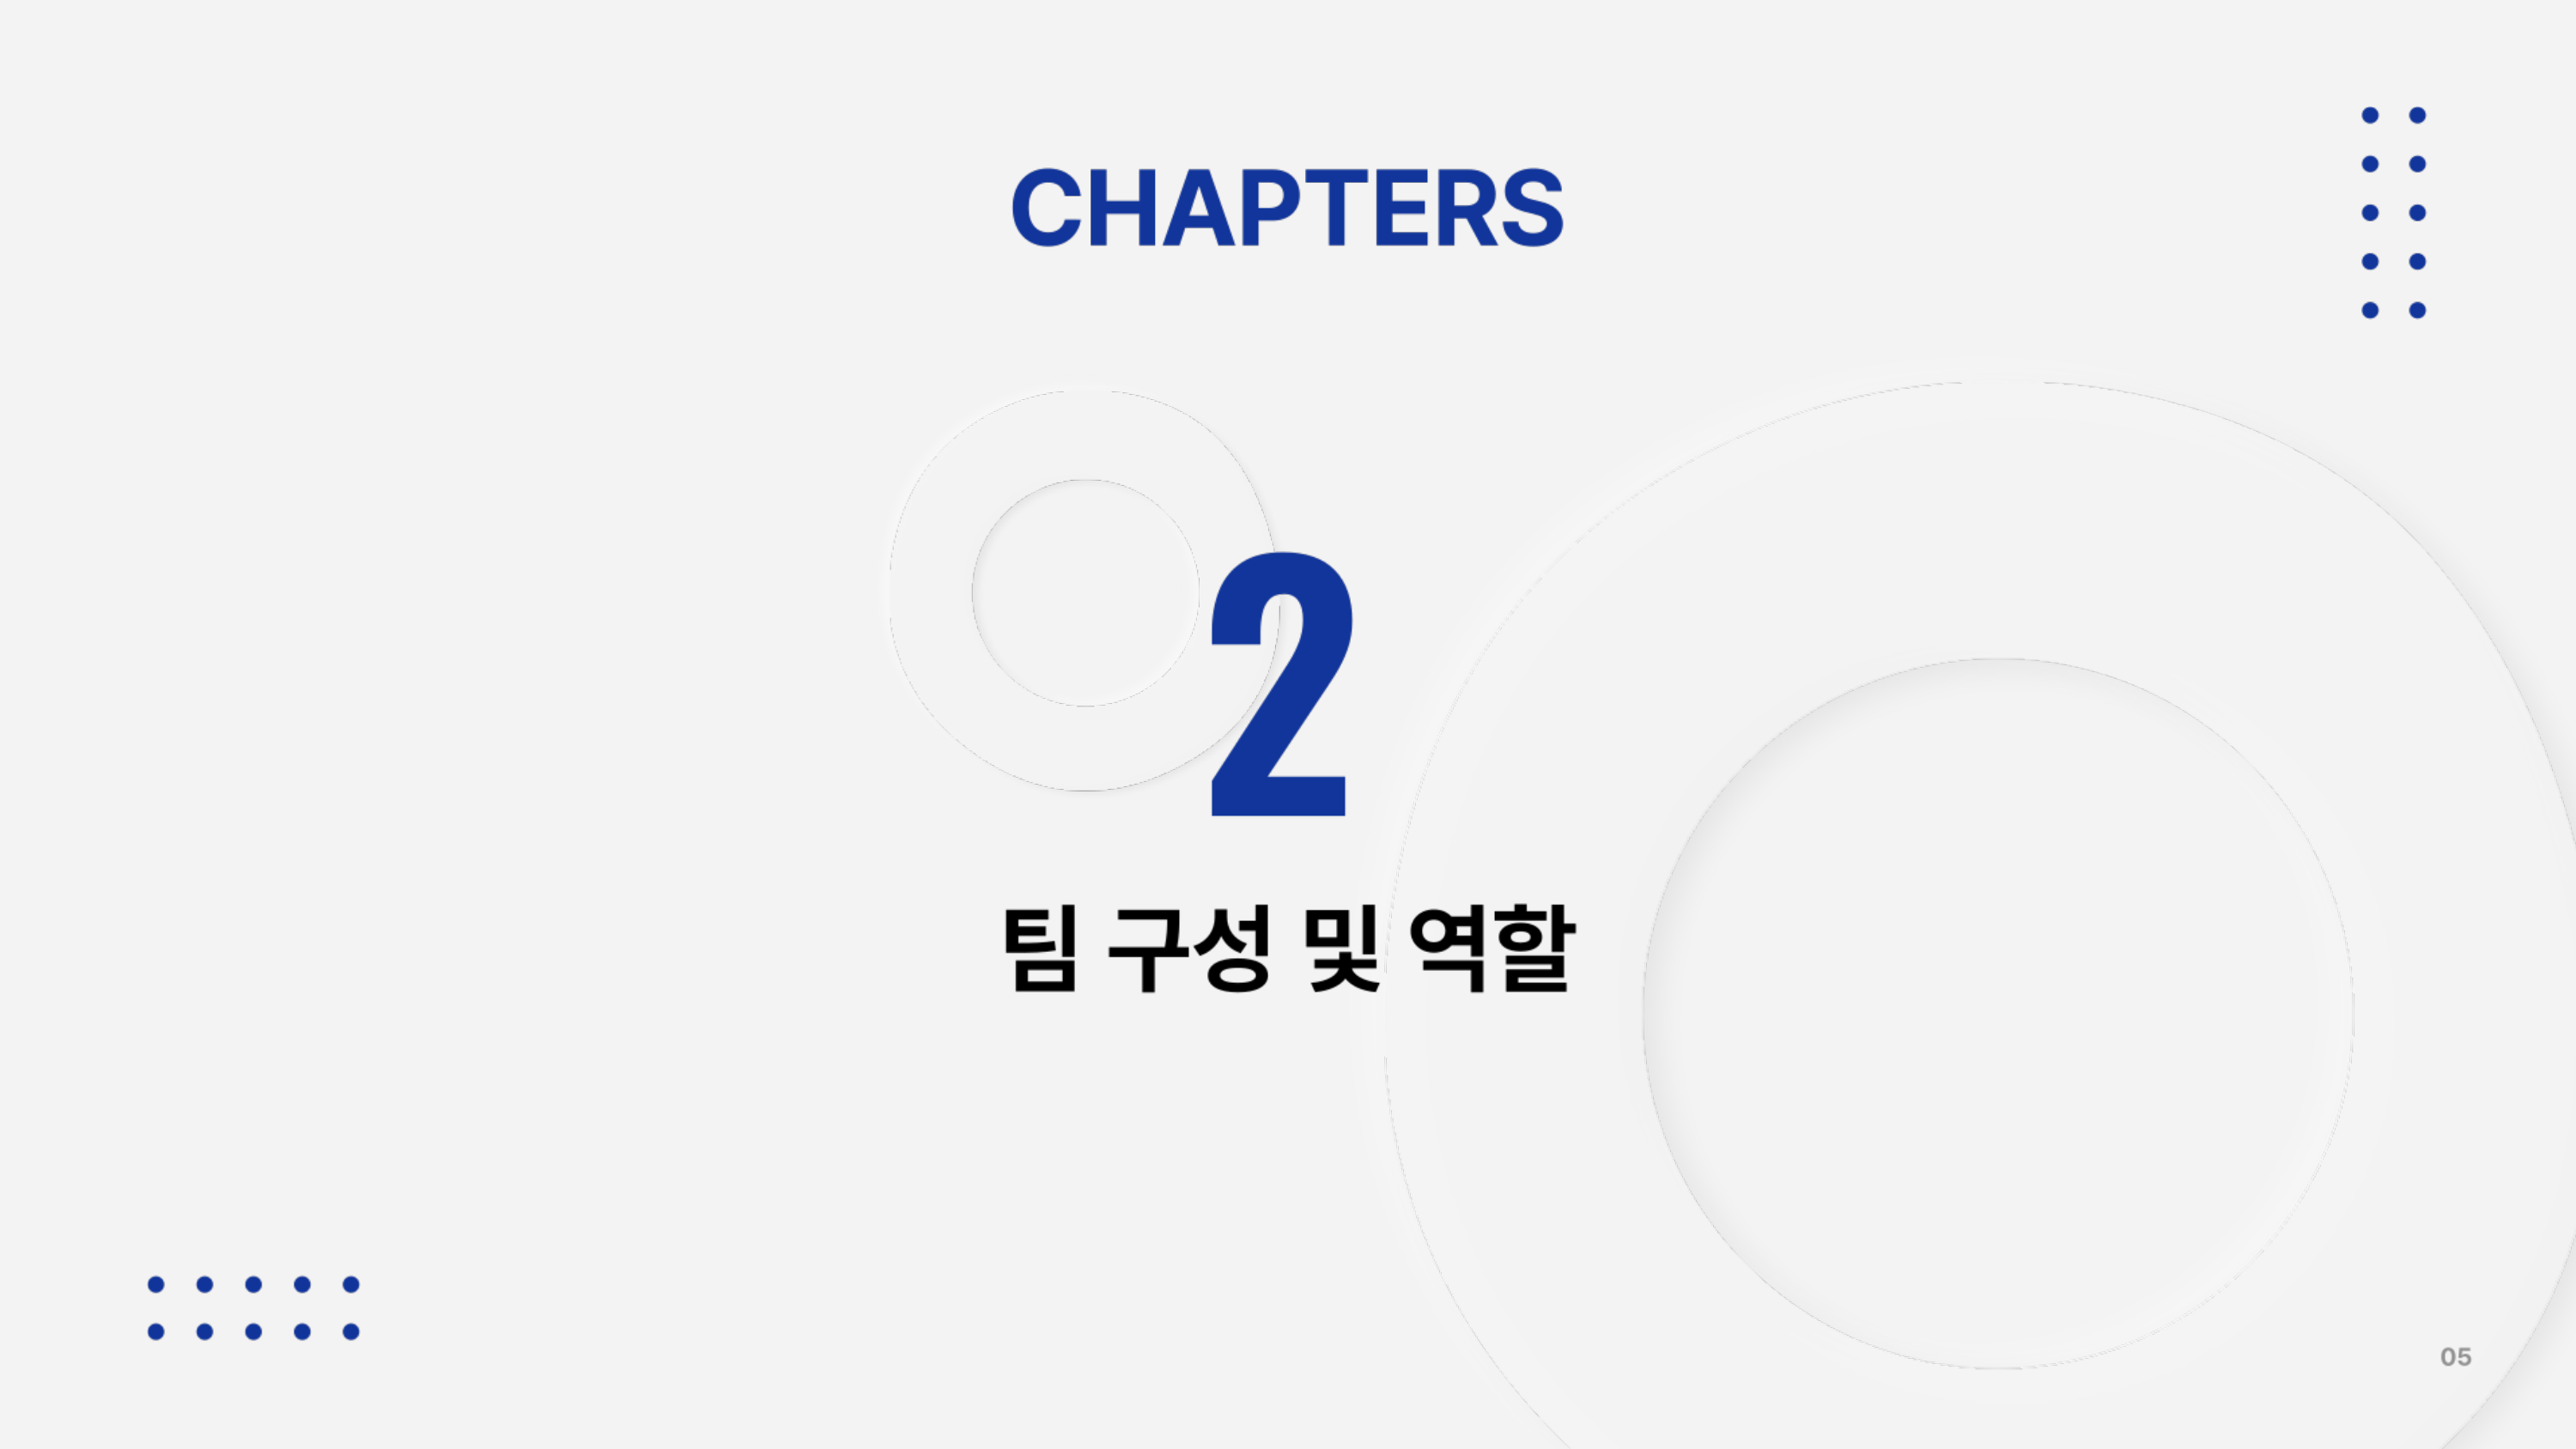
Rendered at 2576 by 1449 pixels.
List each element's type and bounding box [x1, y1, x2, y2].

text_box [1383, 381, 2576, 1449]
picture [148, 1275, 220, 1341]
text_box [220, 1200, 289, 1415]
picture [2381, 1325, 2522, 1398]
text_box [889, 390, 1035, 792]
text_box [2360, 106, 2429, 321]
picture [289, 1275, 361, 1341]
picture [81, 0, 2576, 1449]
